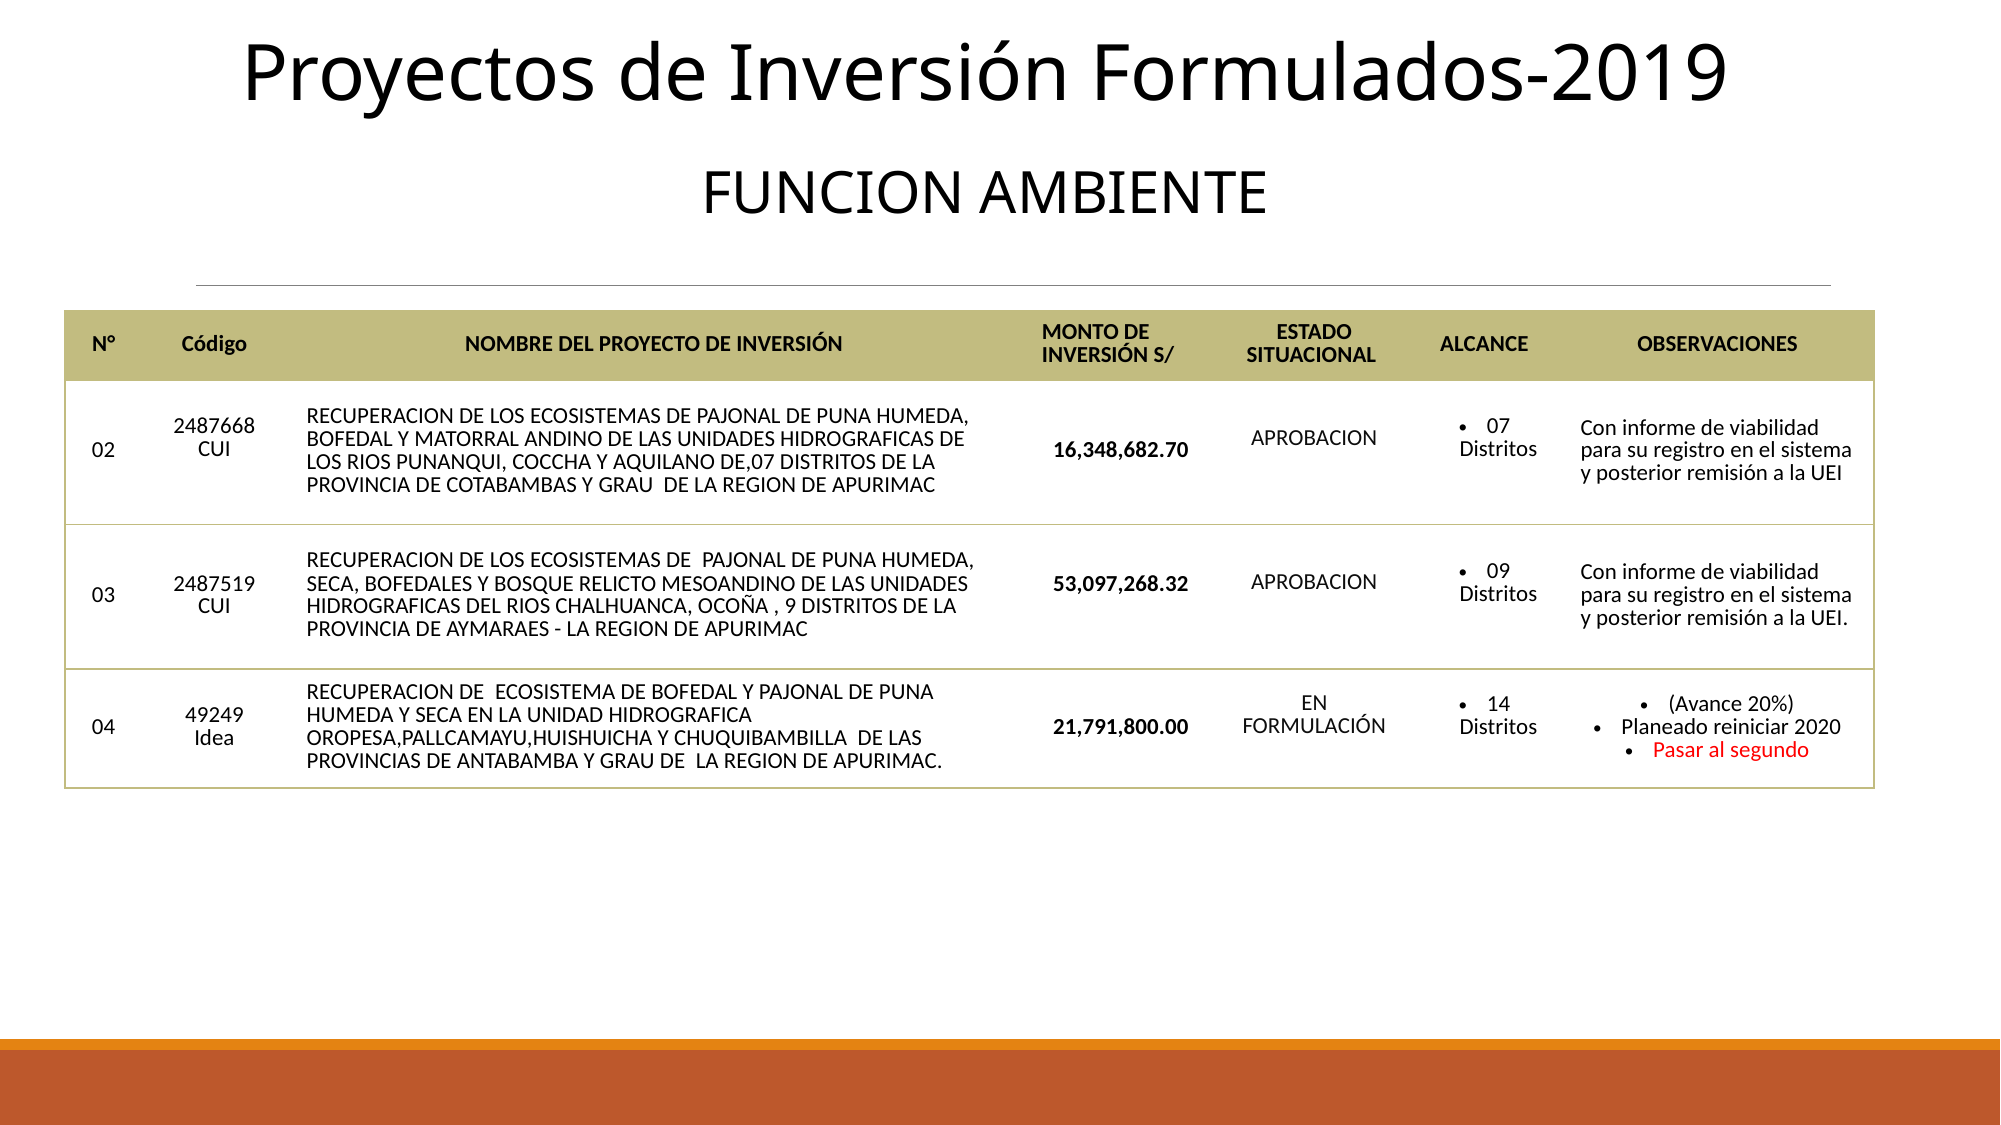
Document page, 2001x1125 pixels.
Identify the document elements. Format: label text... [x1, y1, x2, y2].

table_cell RECUPERACION DE LOS ECOSISTEMAS DE PAJONAL DE PUNA HUMEDA, BOFEDAL Y MATORRAL ANDINO DE LAS UNIDADES HIDROGRAFICAS DE LOS RIOS PUNANQUI, COCCHA Y AQUILANO DE,07 DISTRITOS DE LA PROVINCIA DE COTABAMBAS Y GRAU DE LA REGION DE APURIMAC [287, 381, 1022, 524]
table_cell 2487668 CUI [142, 381, 287, 524]
table_cell 09 Distritos [1408, 525, 1561, 668]
table_cell APROBACION [1220, 525, 1408, 668]
table_cell EN FORMULACIÓN [1220, 670, 1408, 787]
table_cell 07 Distritos [1408, 381, 1561, 524]
text_box Proyectos de Inversión Formulados-2019 [118, 17, 1852, 117]
table_cell 04 [66, 670, 142, 787]
table_header MONTO DE INVERSIÓN S/ [1022, 312, 1220, 379]
table_cell (Avance 20%) Planeado reiniciar 2020 Pasar al segundo [1561, 670, 1873, 787]
table_cell Con informe de viabilidad para su registro en el sistema y posterior remisión a la UEI. [1561, 525, 1873, 668]
table_header OBSERVACIONES [1561, 312, 1873, 379]
table_header N° [66, 312, 142, 379]
table_header Código [142, 312, 287, 379]
table_cell 16,348,682.70 [1022, 381, 1220, 524]
table_cell 53,097,268.32 [1022, 525, 1220, 668]
table_cell 2487519 CUI [142, 525, 287, 668]
table_cell APROBACION [1220, 381, 1408, 524]
table_cell 14 Distritos [1408, 670, 1561, 787]
table_cell 03 [66, 525, 142, 668]
table_cell Con informe de viabilidad para su registro en el sistema y posterior remisión a la UEI [1561, 381, 1873, 524]
table_header NOMBRE DEL PROYECTO DE INVERSIÓN [287, 312, 1022, 379]
text_box FUNCION AMBIENTE [118, 126, 1852, 226]
table_cell RECUPERACION DE ECOSISTEMA DE BOFEDAL Y PAJONAL DE PUNA HUMEDA Y SECA EN LA UNIDAD HIDROGRAFICA OROPESA,PALLCAMAYU,HUISHUICHA Y CHUQUIBAMBILLA DE LAS PROVINCIAS DE ANTABAMBA Y GRAU DE LA REGION DE APURIMAC. [287, 670, 1022, 787]
table_header ALCANCE [1408, 312, 1561, 379]
table_cell 21,791,800.00 [1022, 670, 1220, 787]
table_cell RECUPERACION DE LOS ECOSISTEMAS DE PAJONAL DE PUNA HUMEDA, SECA, BOFEDALES Y BOSQUE RELICTO MESOANDINO DE LAS UNIDADES HIDROGRAFICAS DEL RIOS CHALHUANCA, OCOÑA , 9 DISTRITOS DE LA PROVINCIA DE AYMARAES - LA REGION DE APURIMAC [287, 525, 1022, 668]
table_cell 49249 Idea [142, 670, 287, 787]
table_cell 02 [66, 381, 142, 524]
table_header ESTADO SITUACIONAL [1220, 312, 1408, 379]
